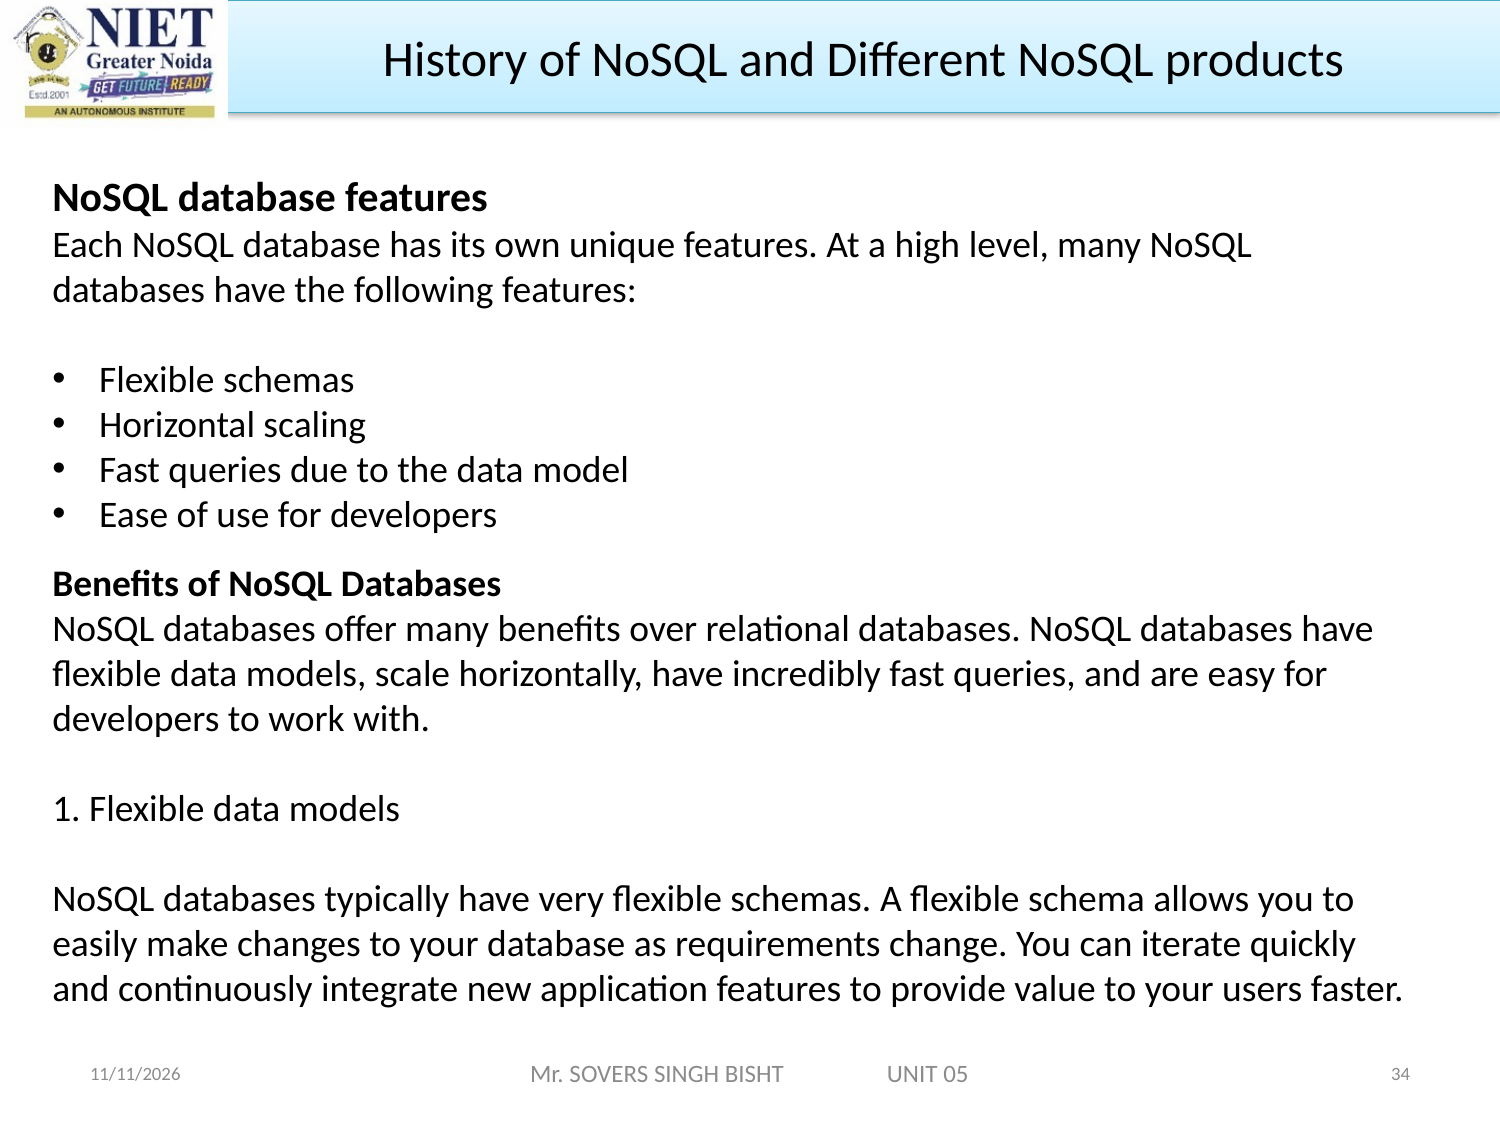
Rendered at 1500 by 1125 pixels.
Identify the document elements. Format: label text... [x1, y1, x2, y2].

footer Mr. SOVERS SINGH BISHT UNIT 05 [512, 1062, 988, 1103]
text_box History of NoSQL and Different NoSQL products [231, 0, 1500, 113]
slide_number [75, 1062, 425, 1103]
slide_number 34 [1074, 1062, 1425, 1103]
text_box Benefits of NoSQL Databases NoSQL databases offer many benefits over relational databases. NoSQL databases have flexible data models, scale horizontally, have incredibly fast queries, and are easy for developers to work with. 1. Flexible data models NoSQL databases typically have very flexible schemas. A flexible schema allows you to easily make changes to your database as requirements change. You can iterate quickly and continuously integrate new application features to provide value to your users faster. [37, 551, 1425, 1062]
text_box NoSQL database features Each NoSQL database has its own unique features. At a high level, many NoSQL databases have the following features: Flexible schemas Horizontal scaling Fast queries due to the data model Ease of use for developers [37, 162, 1425, 543]
picture [0, 0, 238, 130]
